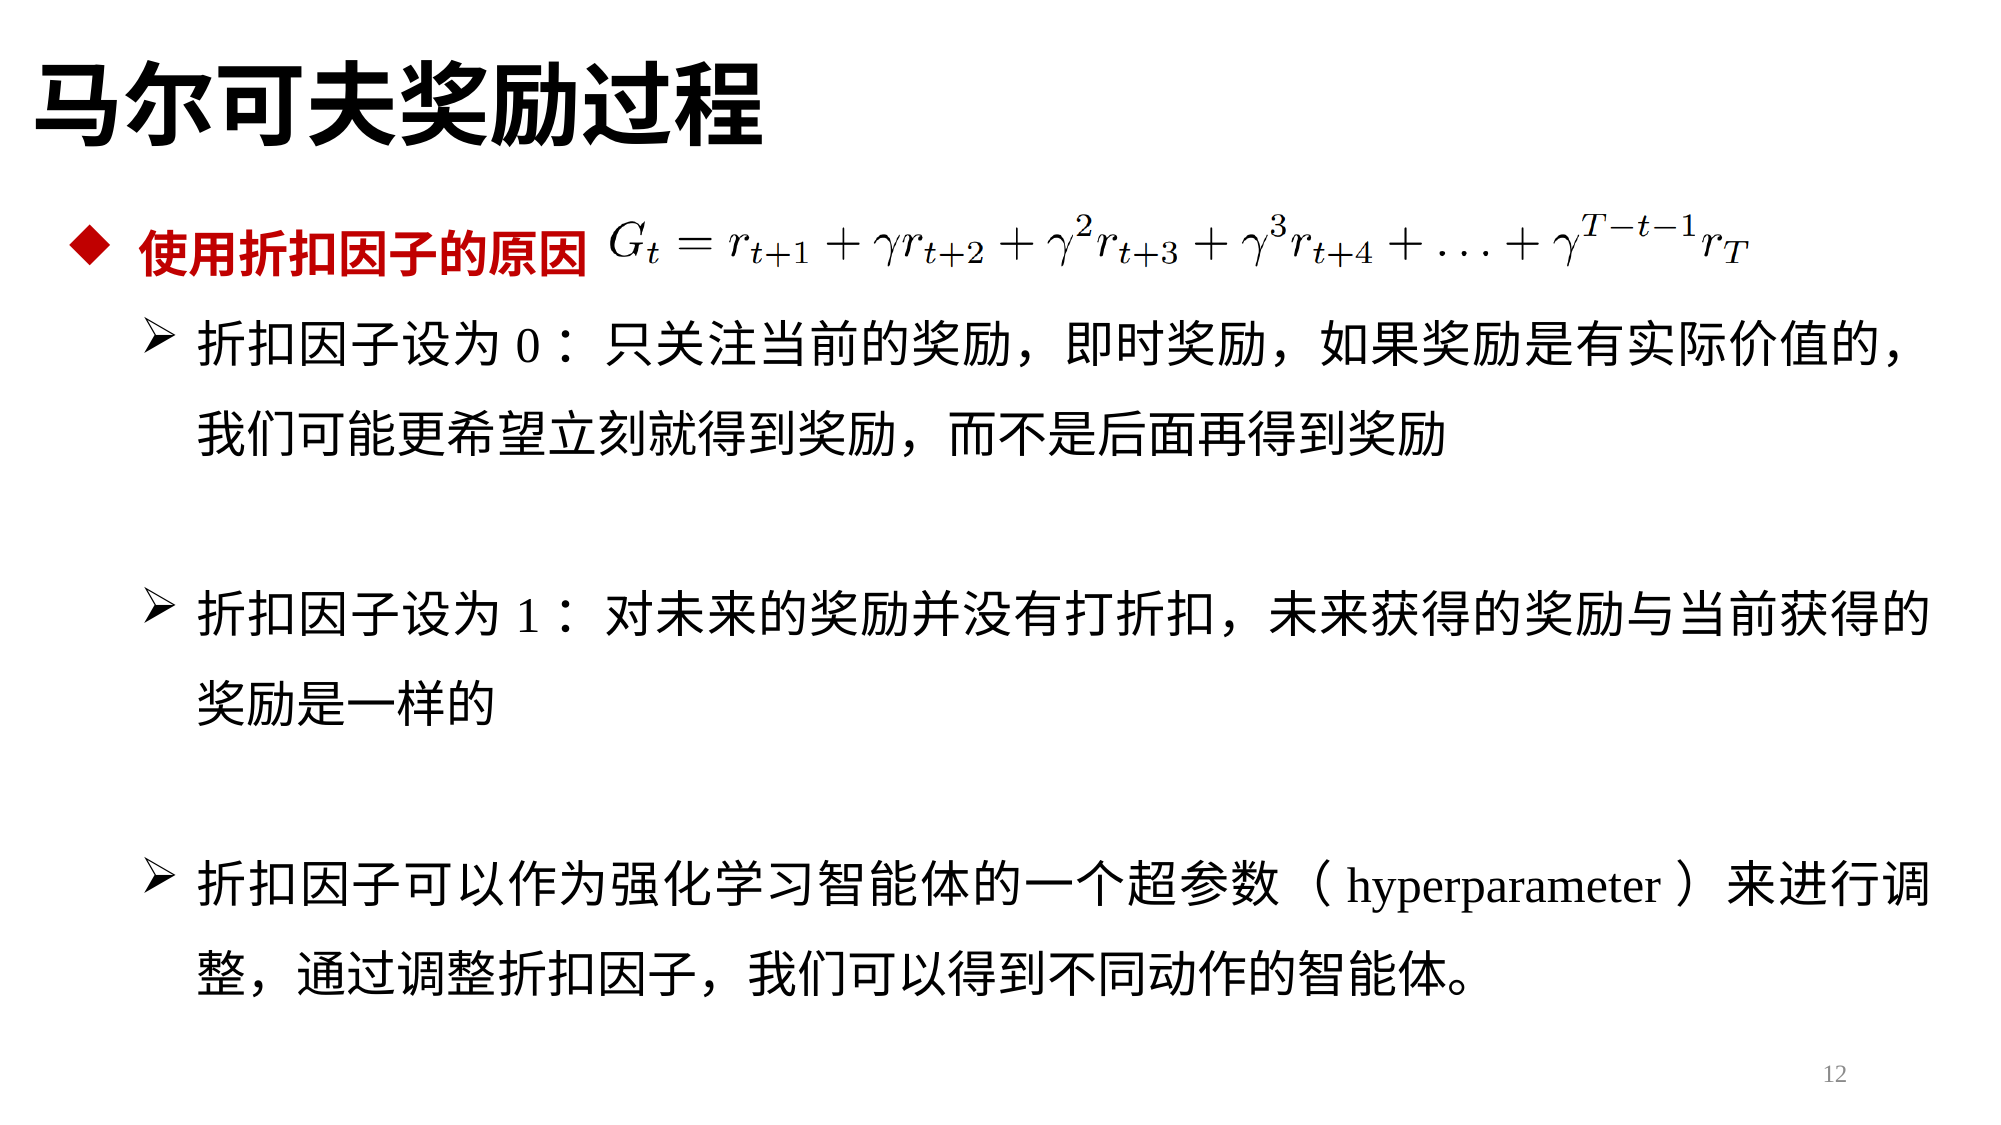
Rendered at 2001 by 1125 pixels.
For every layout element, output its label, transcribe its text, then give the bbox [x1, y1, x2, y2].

text_box 使用折扣因子的原因 折扣因子设为0：只关注当前的奖励，即时奖励，如果奖励是有实际价值的，我们可能更希望立刻就得到奖励，而不是后面再得到奖励 折扣因子设为1：对未来的奖励并没有打折扣，未来获得的奖励与当前获得的奖励是一样的 折扣因子可以作为强化学习智能体的一个超参数（hyperparameter）来进行调整，通过调整折扣因子，我们可以得到不同动作的智能体。 [50, 184, 1947, 1010]
slide_number 12 [1412, 1042, 1863, 1103]
text_box 马尔可夫奖励过程 [16, 0, 1742, 218]
picture [599, 193, 1776, 295]
